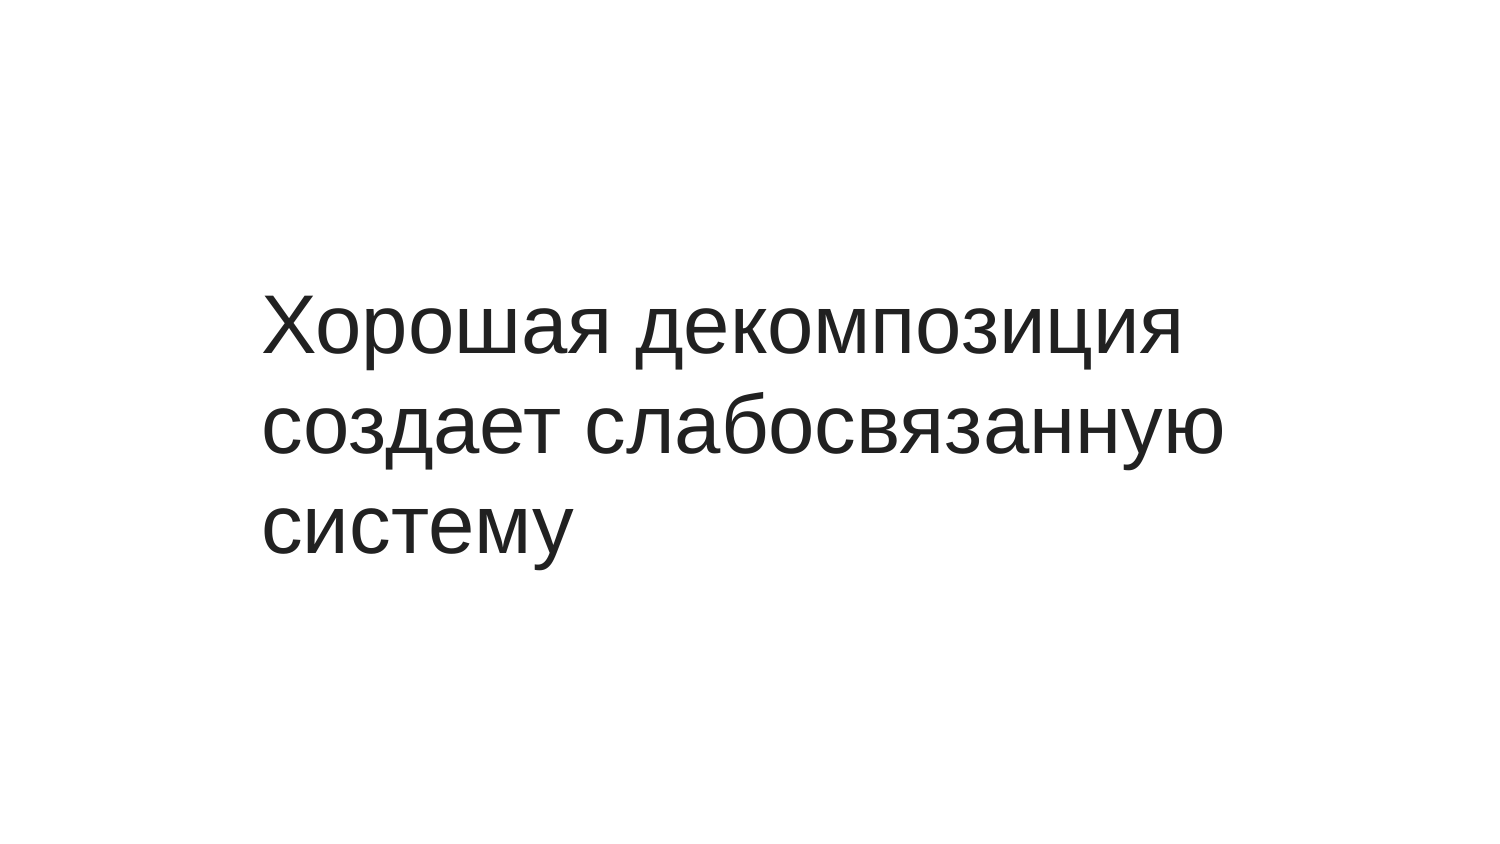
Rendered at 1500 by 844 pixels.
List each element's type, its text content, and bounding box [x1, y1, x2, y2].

title Хорошая декомпозиция создает слабосвязанную систему [246, 254, 1254, 589]
